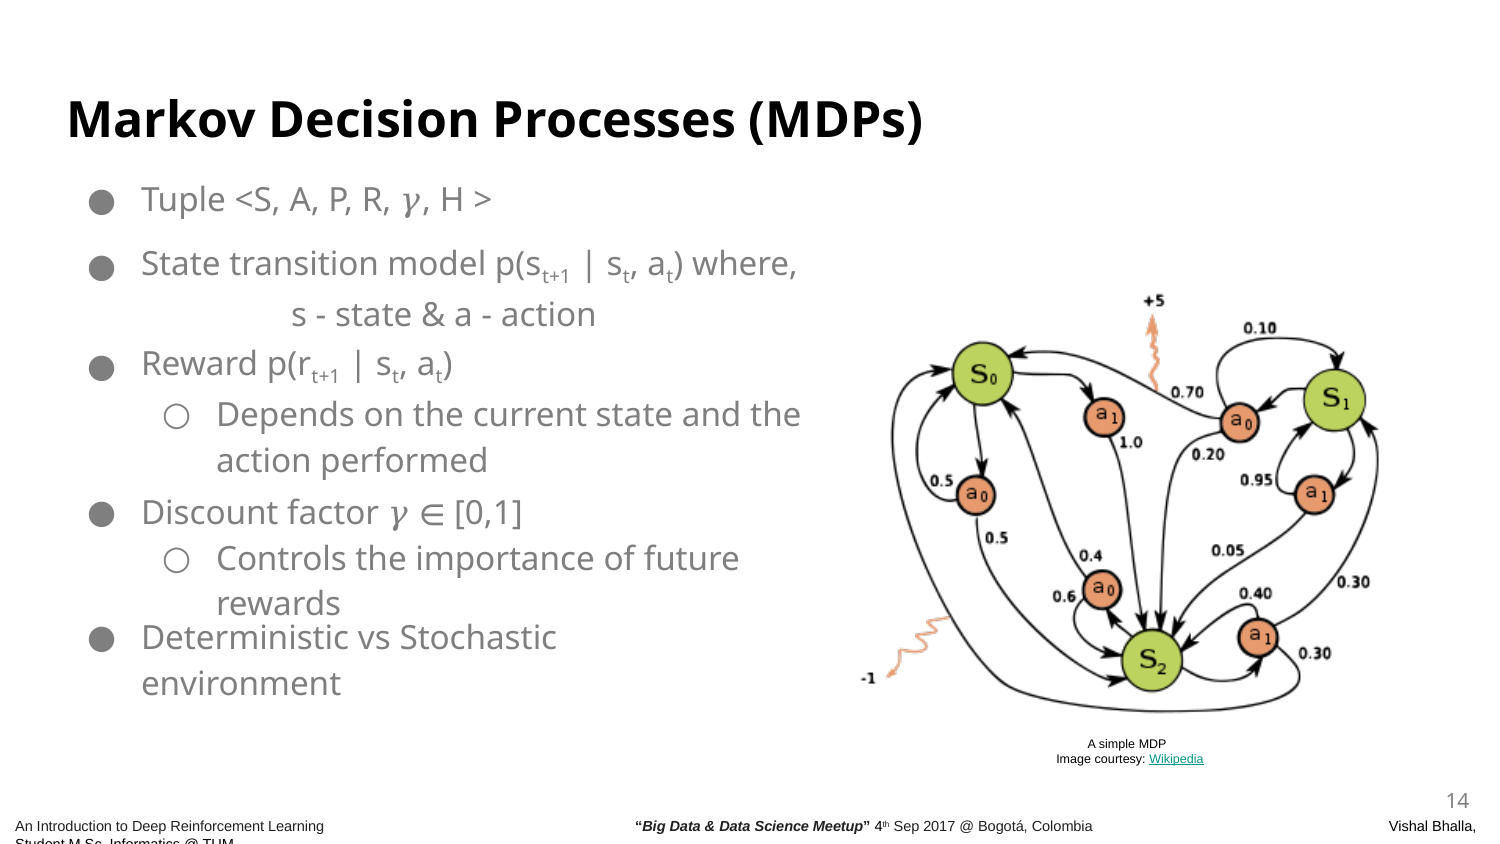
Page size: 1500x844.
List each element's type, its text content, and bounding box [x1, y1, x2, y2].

text_box An Introduction to Deep Reinforcement Learning “Big Data & Data Science Meetup” 4th Sep 2017 @ Bogotá, Colombia Vishal Bhalla, Student M Sc. Informatics @ TUM [0, 805, 1500, 829]
title Markov Decision Processes (MDPs) [51, 72, 1449, 176]
list Tuple <S, A, P, R, 𝛾, H > [51, 157, 855, 219]
list Deterministic vs Stochastic environment [51, 594, 778, 759]
slide_number ‹#› [1394, 769, 1484, 805]
list Discount factor 𝛾 ∈ [0,1] Controls the importance of future rewards [51, 469, 812, 573]
slide_number ‹#› [1394, 829, 1484, 834]
list Reward p(rt+1 | st, at) Depends on the current state and the action performed [51, 319, 812, 423]
list State transition model p(st+1 | st, at) where, s - state & a - action [51, 219, 855, 319]
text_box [817, 268, 1443, 770]
